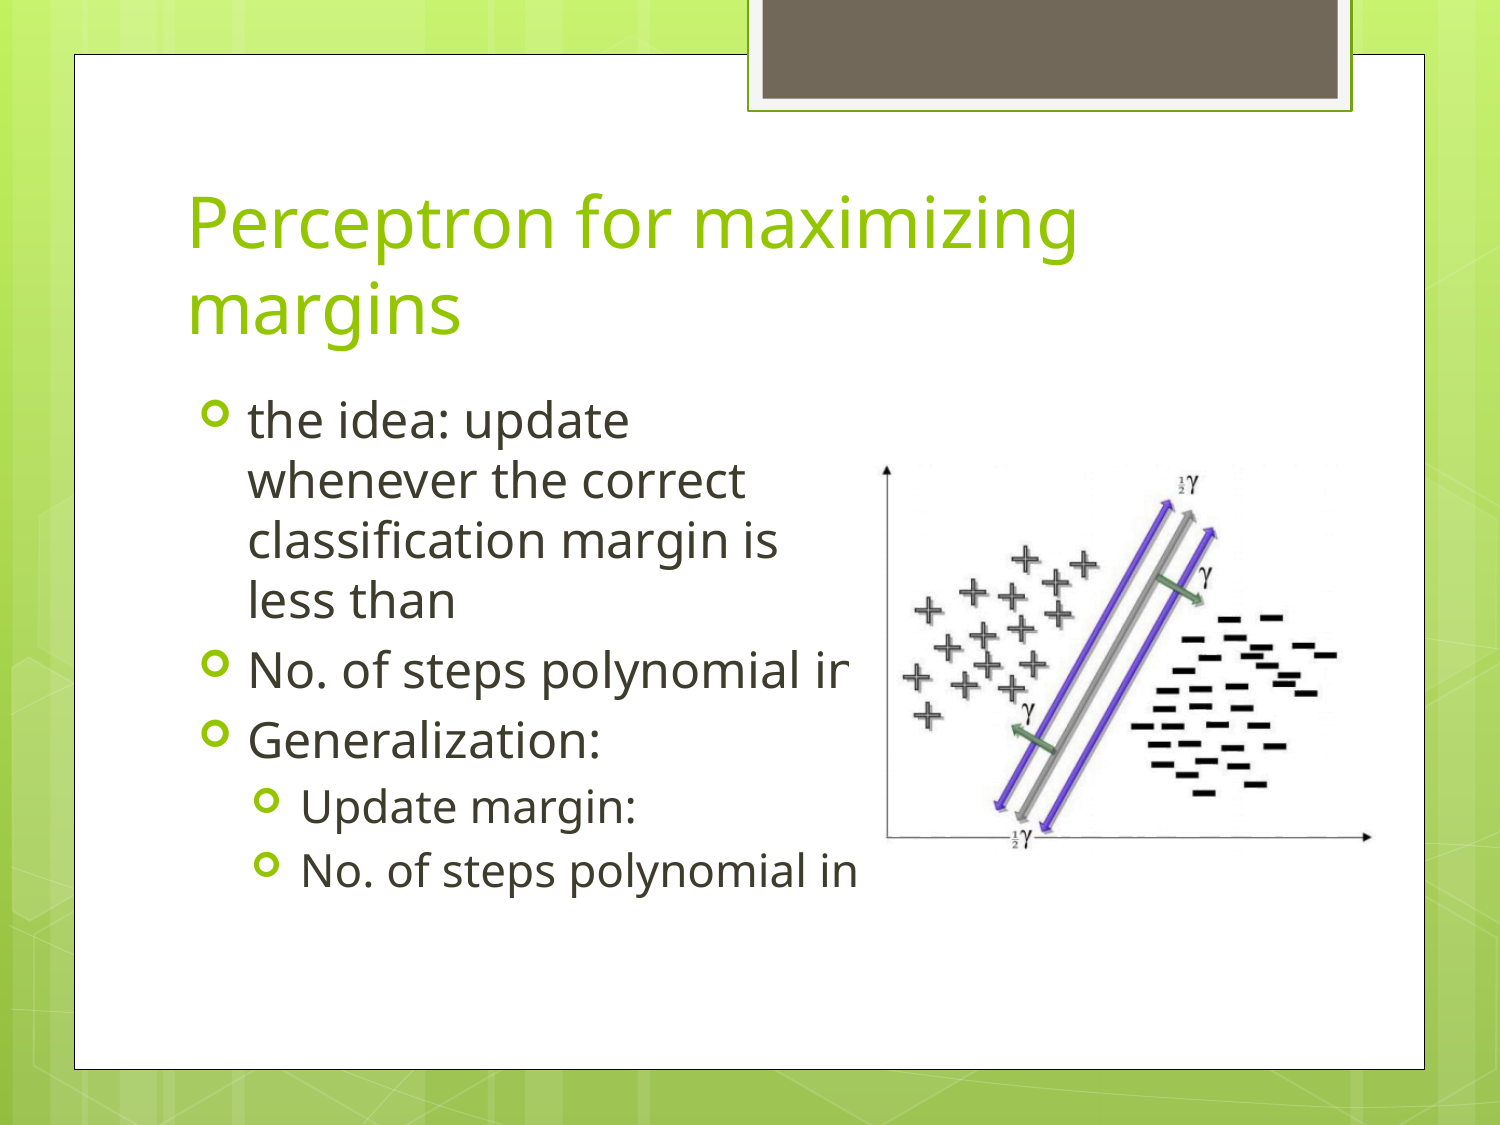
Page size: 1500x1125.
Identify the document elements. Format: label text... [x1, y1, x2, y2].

title Perceptron for maximizing margins [171, 168, 1324, 357]
picture [849, 437, 1406, 854]
